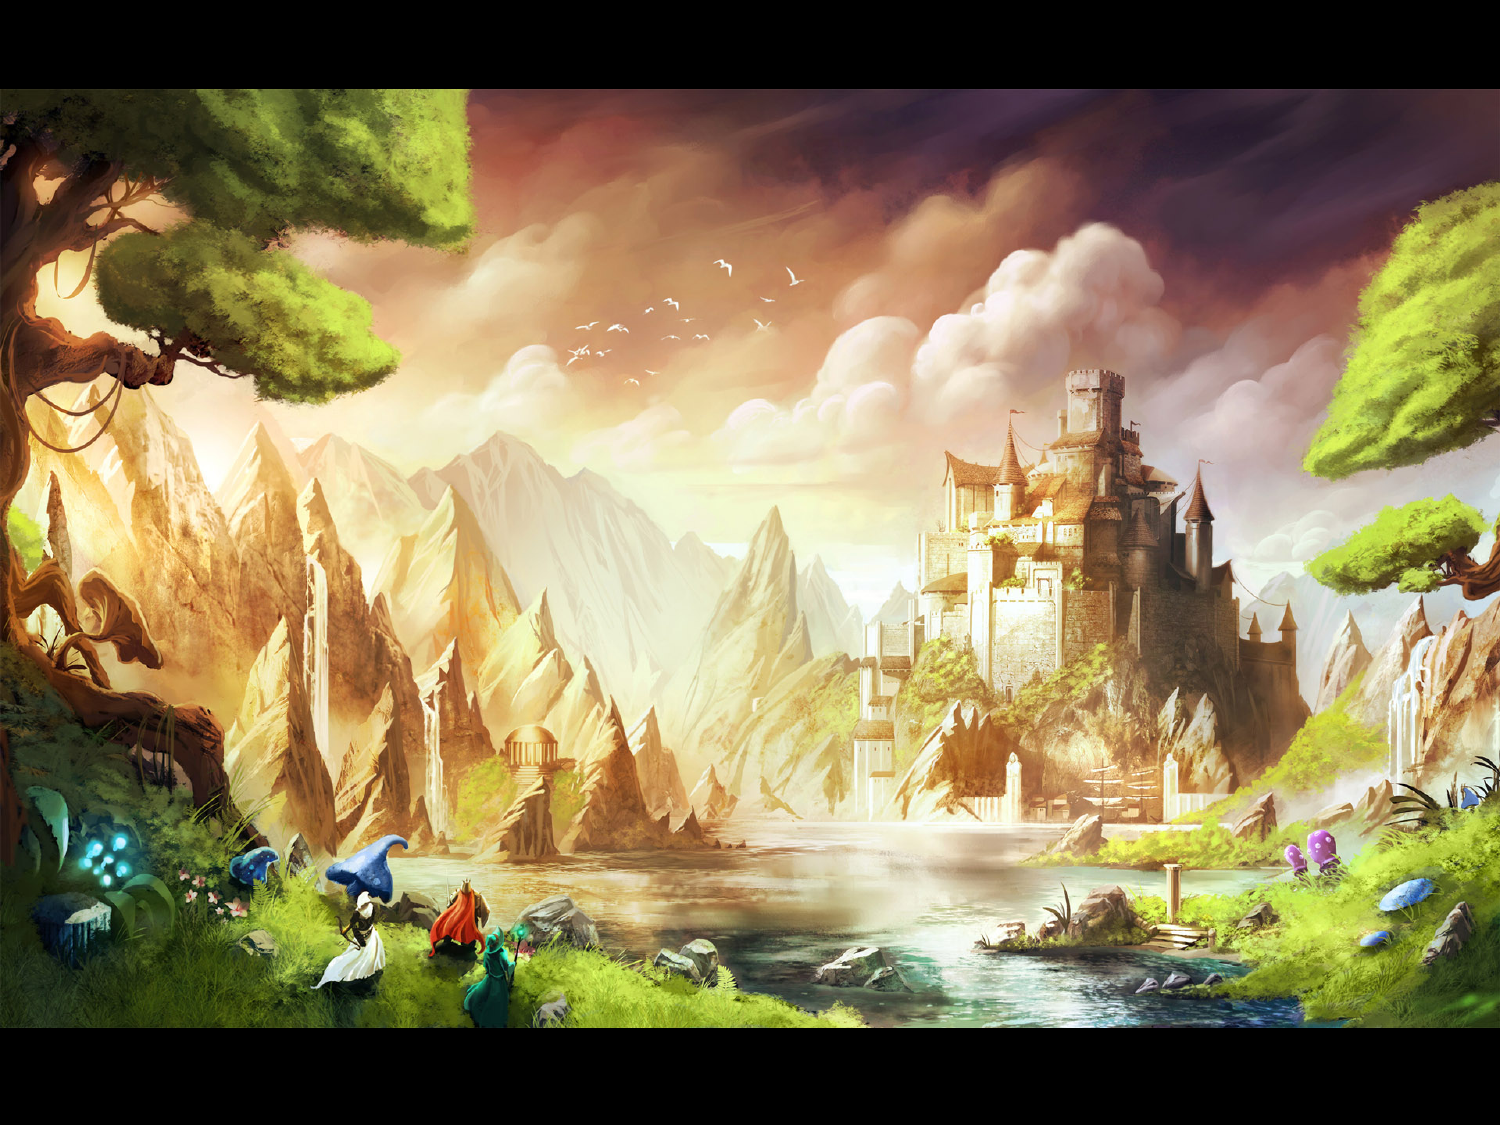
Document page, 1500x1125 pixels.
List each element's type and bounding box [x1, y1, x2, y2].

picture [0, 89, 1500, 1028]
